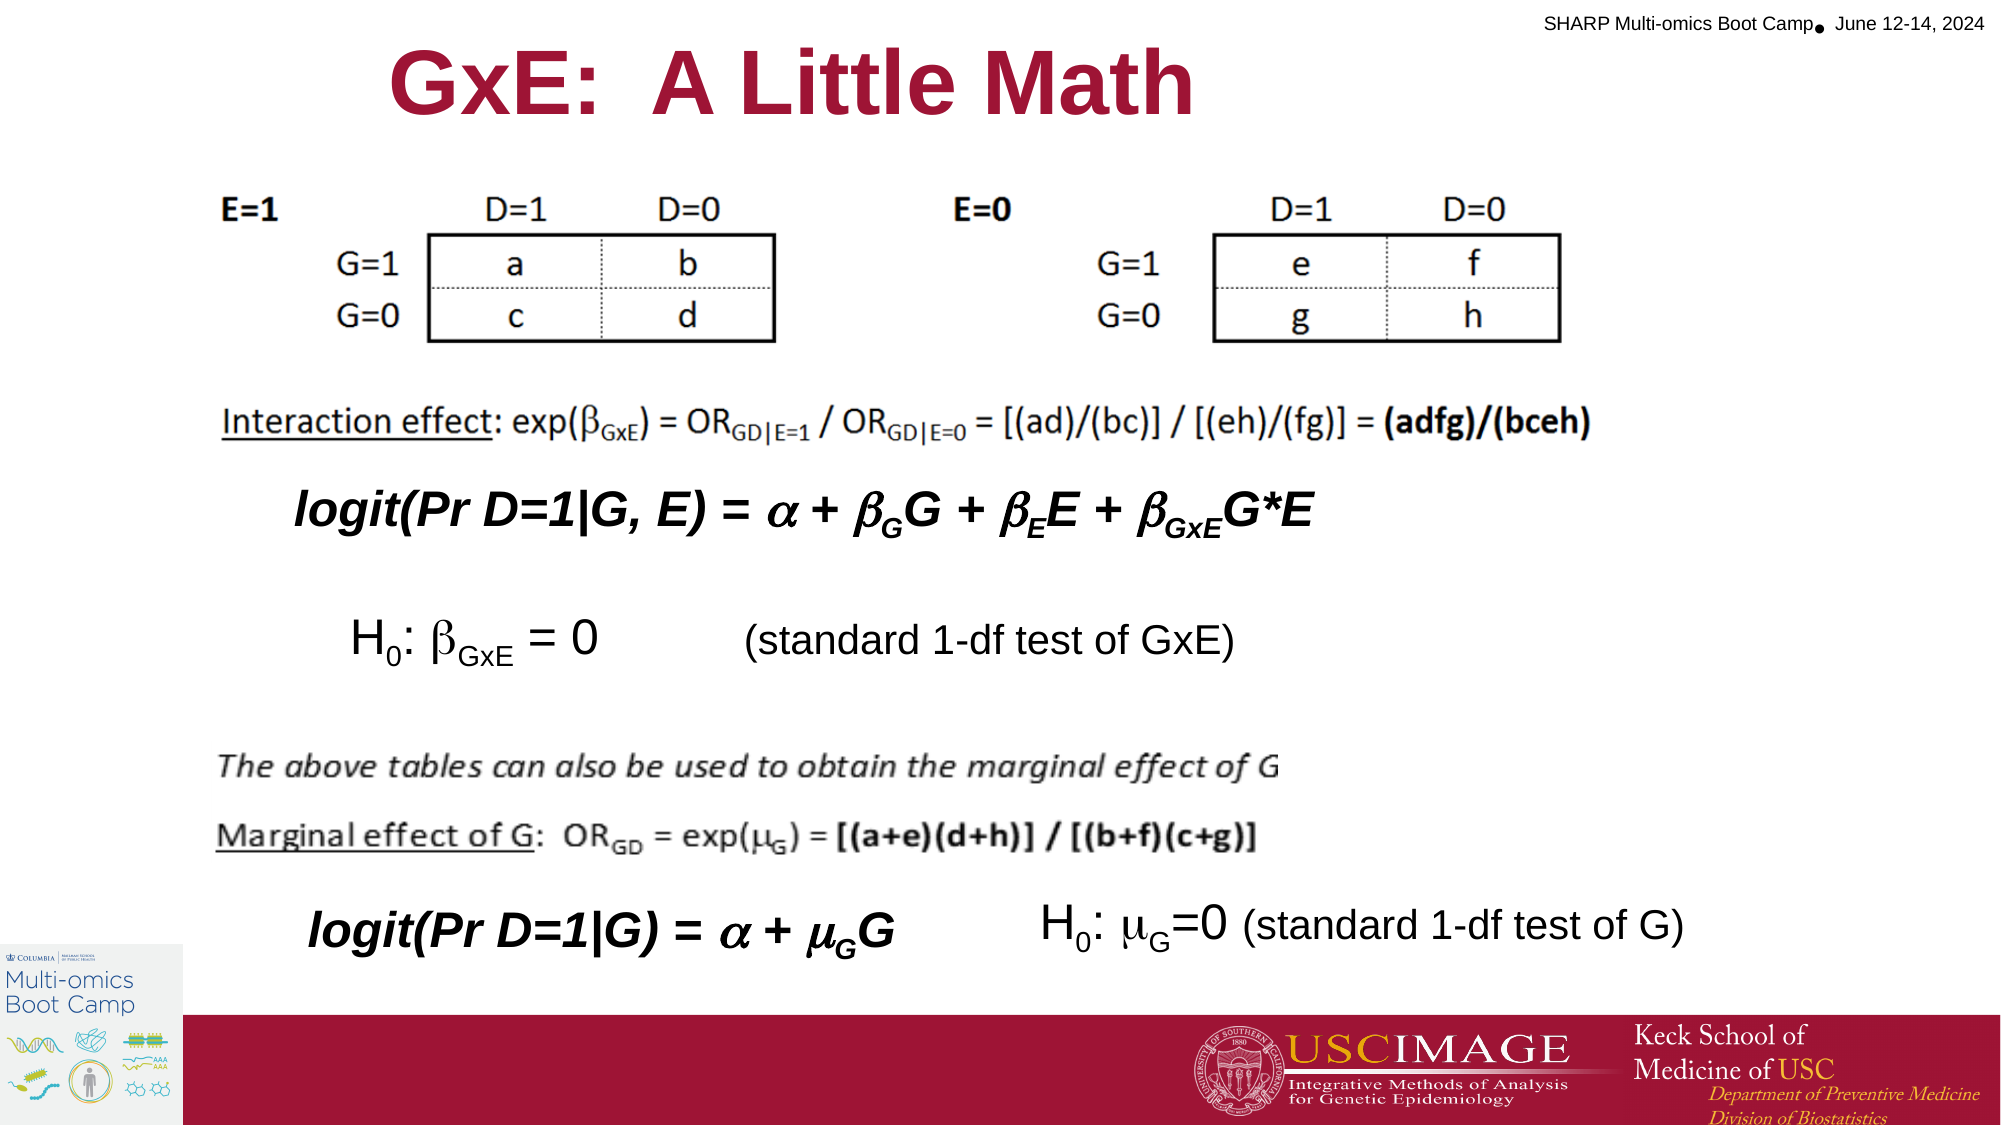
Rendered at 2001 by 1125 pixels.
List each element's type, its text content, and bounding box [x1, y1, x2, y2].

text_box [210, 165, 1604, 454]
text_box H0: mG=0 (standard 1-df test of G) [1024, 882, 1882, 966]
picture [0, 944, 183, 1125]
title GxE: A Little Math [118, 15, 1468, 204]
picture [210, 741, 1278, 863]
text_box logit(Pr D=1|G, E) = a + bGG + bEE + bGxEG*E H0: bGxE = 0 (standard 1-df test of GxE) [279, 468, 1646, 740]
text_box logit(Pr D=1|G) = a + mGG [292, 889, 1000, 973]
picture [1178, 1012, 1713, 1125]
